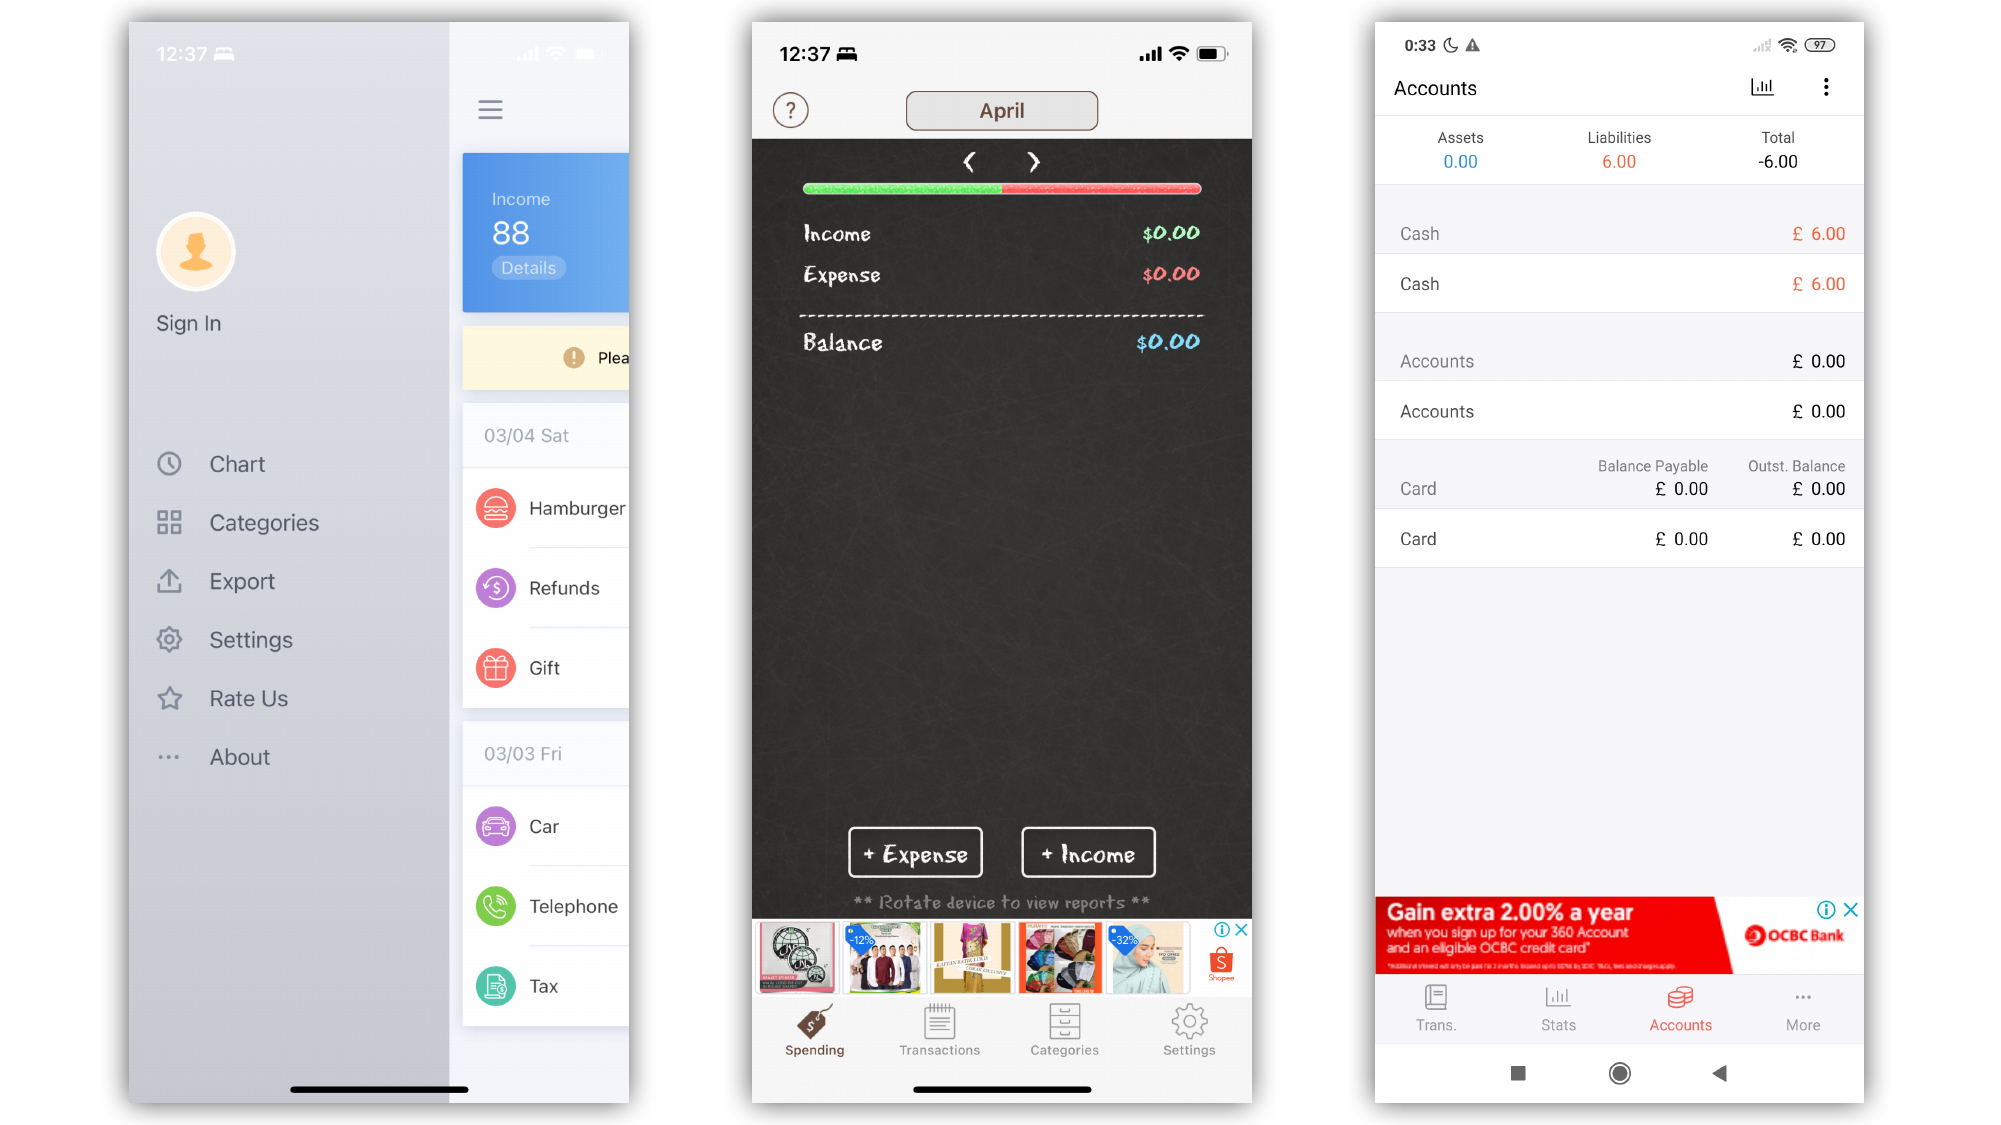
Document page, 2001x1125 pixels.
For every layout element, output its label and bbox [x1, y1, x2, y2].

picture [129, 22, 629, 1103]
picture [752, 22, 1252, 1103]
picture [1375, 22, 1864, 1103]
